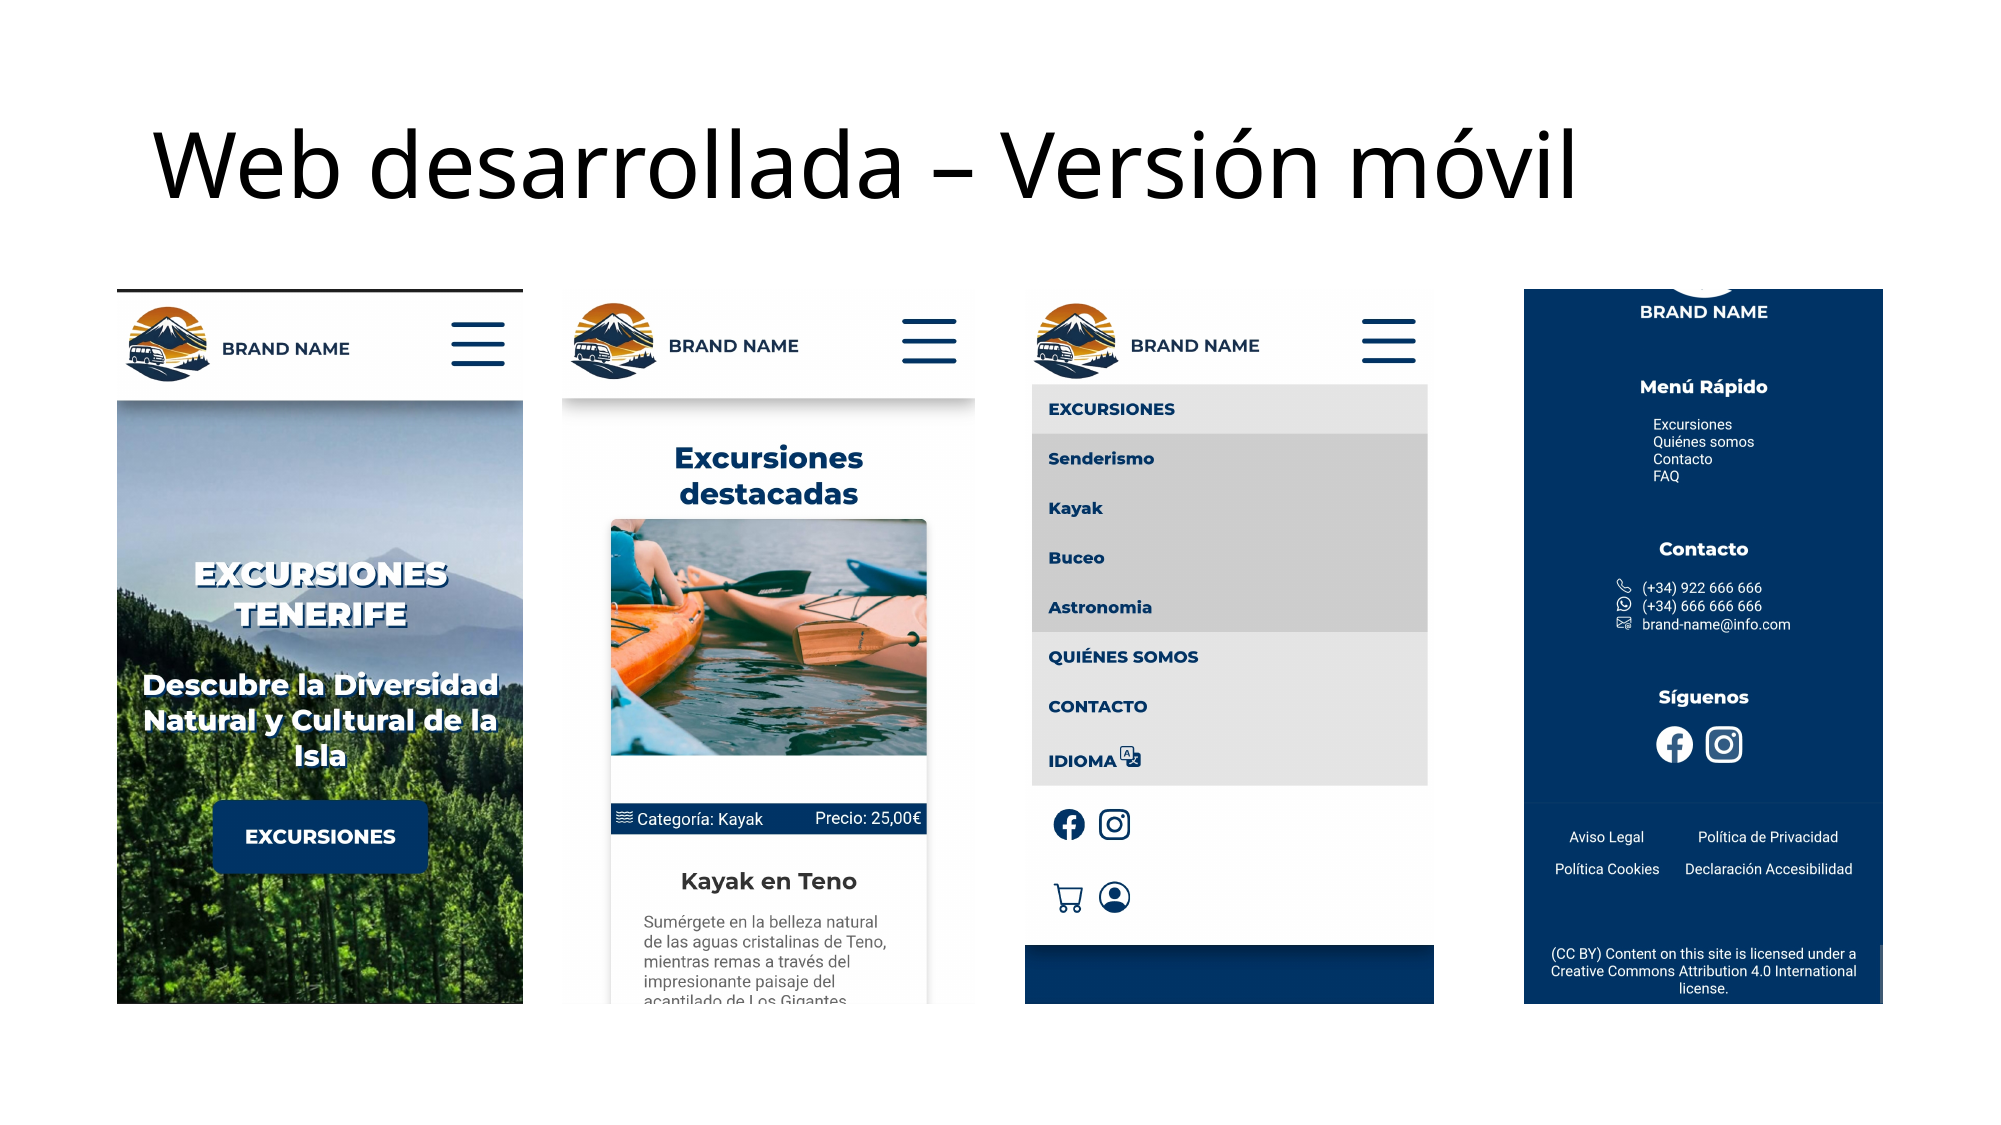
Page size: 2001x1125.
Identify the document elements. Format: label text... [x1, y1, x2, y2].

title Web desarrollada – Versión móvil [137, 59, 1863, 278]
picture [1025, 289, 1435, 1005]
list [117, 289, 524, 1005]
picture [1524, 289, 1883, 1005]
picture [562, 289, 975, 1005]
